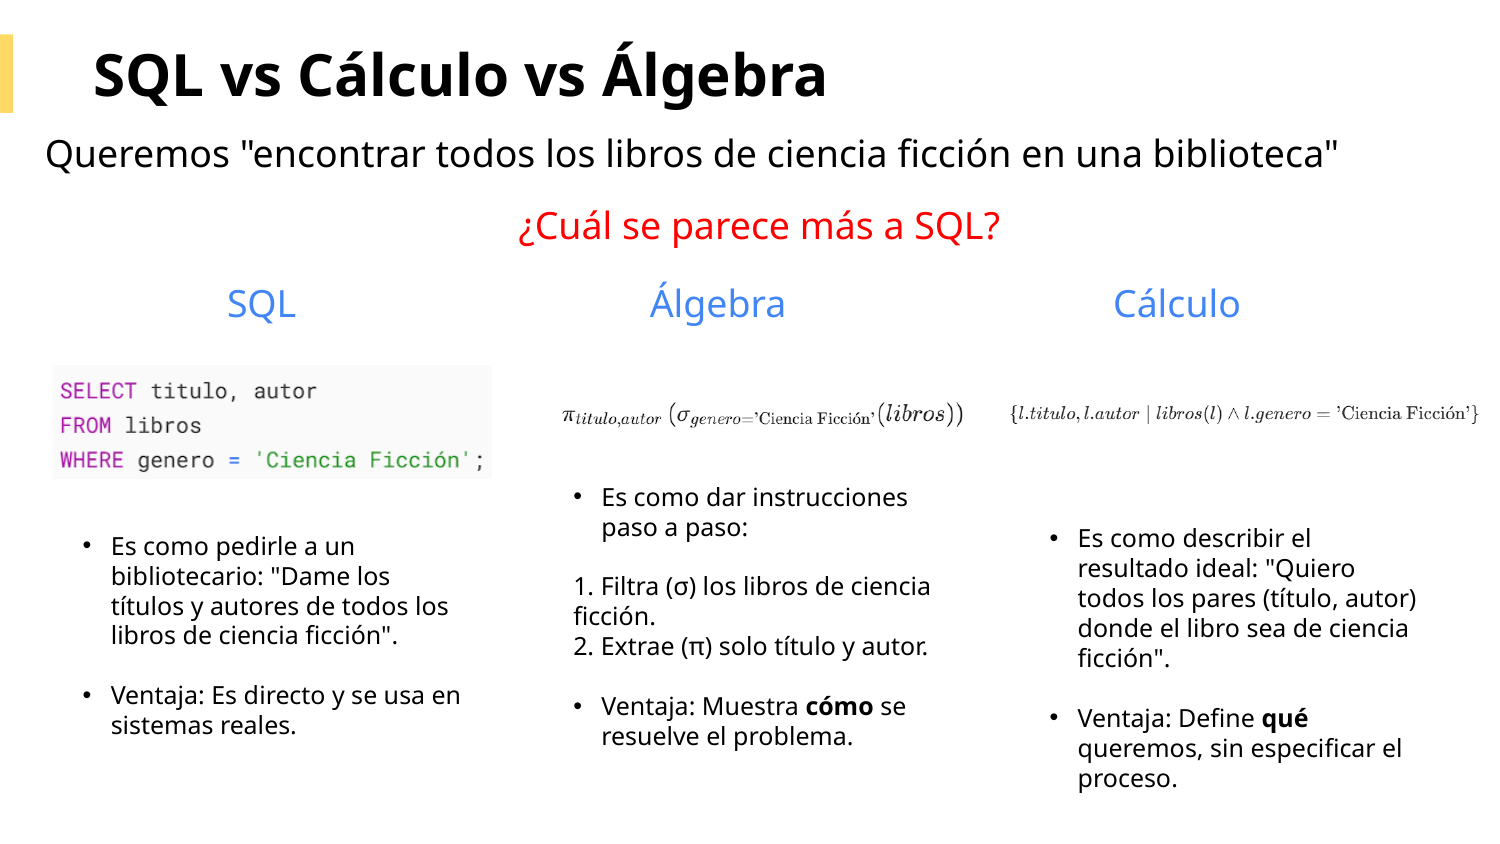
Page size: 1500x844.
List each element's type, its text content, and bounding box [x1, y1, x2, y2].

text_box SQL [212, 264, 343, 323]
text_box Es como dar instrucciones paso a paso: 1. Filtra (σ) los libros de ciencia ficción. 2. Extrae (π) solo título y autor. Ventaja: Muestra cómo se resuelve el problema. [558, 466, 968, 727]
text_box ¿Cuál se parece más a SQL? [503, 187, 1394, 245]
text_box Es como pedirle a un bibliotecario: "Dame los títulos y autores de todos los libros de ciencia ficción". Ventaja: Es directo y se usa en sistemas reales. [67, 515, 477, 776]
text_box SQL vs Cálculo vs Álgebra [78, 23, 977, 115]
text_box [0, 34, 14, 113]
picture [53, 365, 492, 479]
picture [543, 385, 982, 449]
text_box Álgebra [634, 264, 819, 323]
text_box Queremos "encontrar todos los libros de ciencia ficción en una biblioteca" [29, 115, 1500, 173]
picture [1002, 387, 1485, 442]
text_box Cálculo [1098, 264, 1282, 323]
text_box Es como describir el resultado ideal: "Quiero todos los pares (título, autor) donde el libro sea de ciencia ficción". Ventaja: Define qué queremos, sin especificar el proceso. [1034, 507, 1444, 769]
